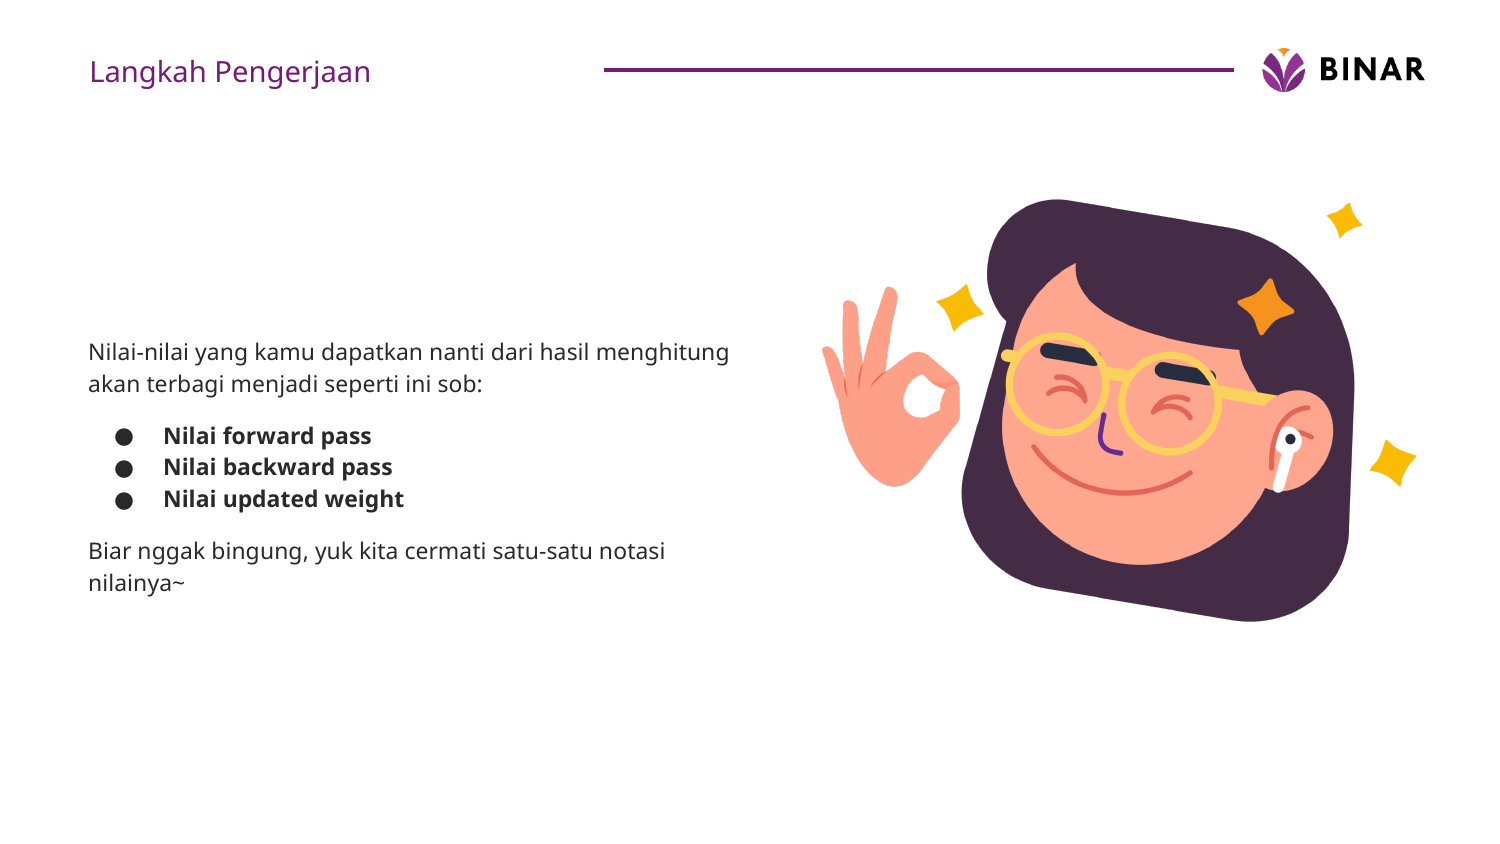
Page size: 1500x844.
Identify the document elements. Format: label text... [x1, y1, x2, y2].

picture [774, 154, 1476, 689]
text_box Langkah Pengerjaan [74, 23, 485, 118]
text_box Nilai-nilai yang kamu dapatkan nanti dari hasil menghitung akan terbagi menjadi seperti ini sob: Nilai forward pass Nilai backward pass Nilai updated weight Biar nggak bingung, yuk kita cermati satu-satu notasi nilainya~ [73, 117, 750, 812]
picture [1261, 48, 1425, 92]
